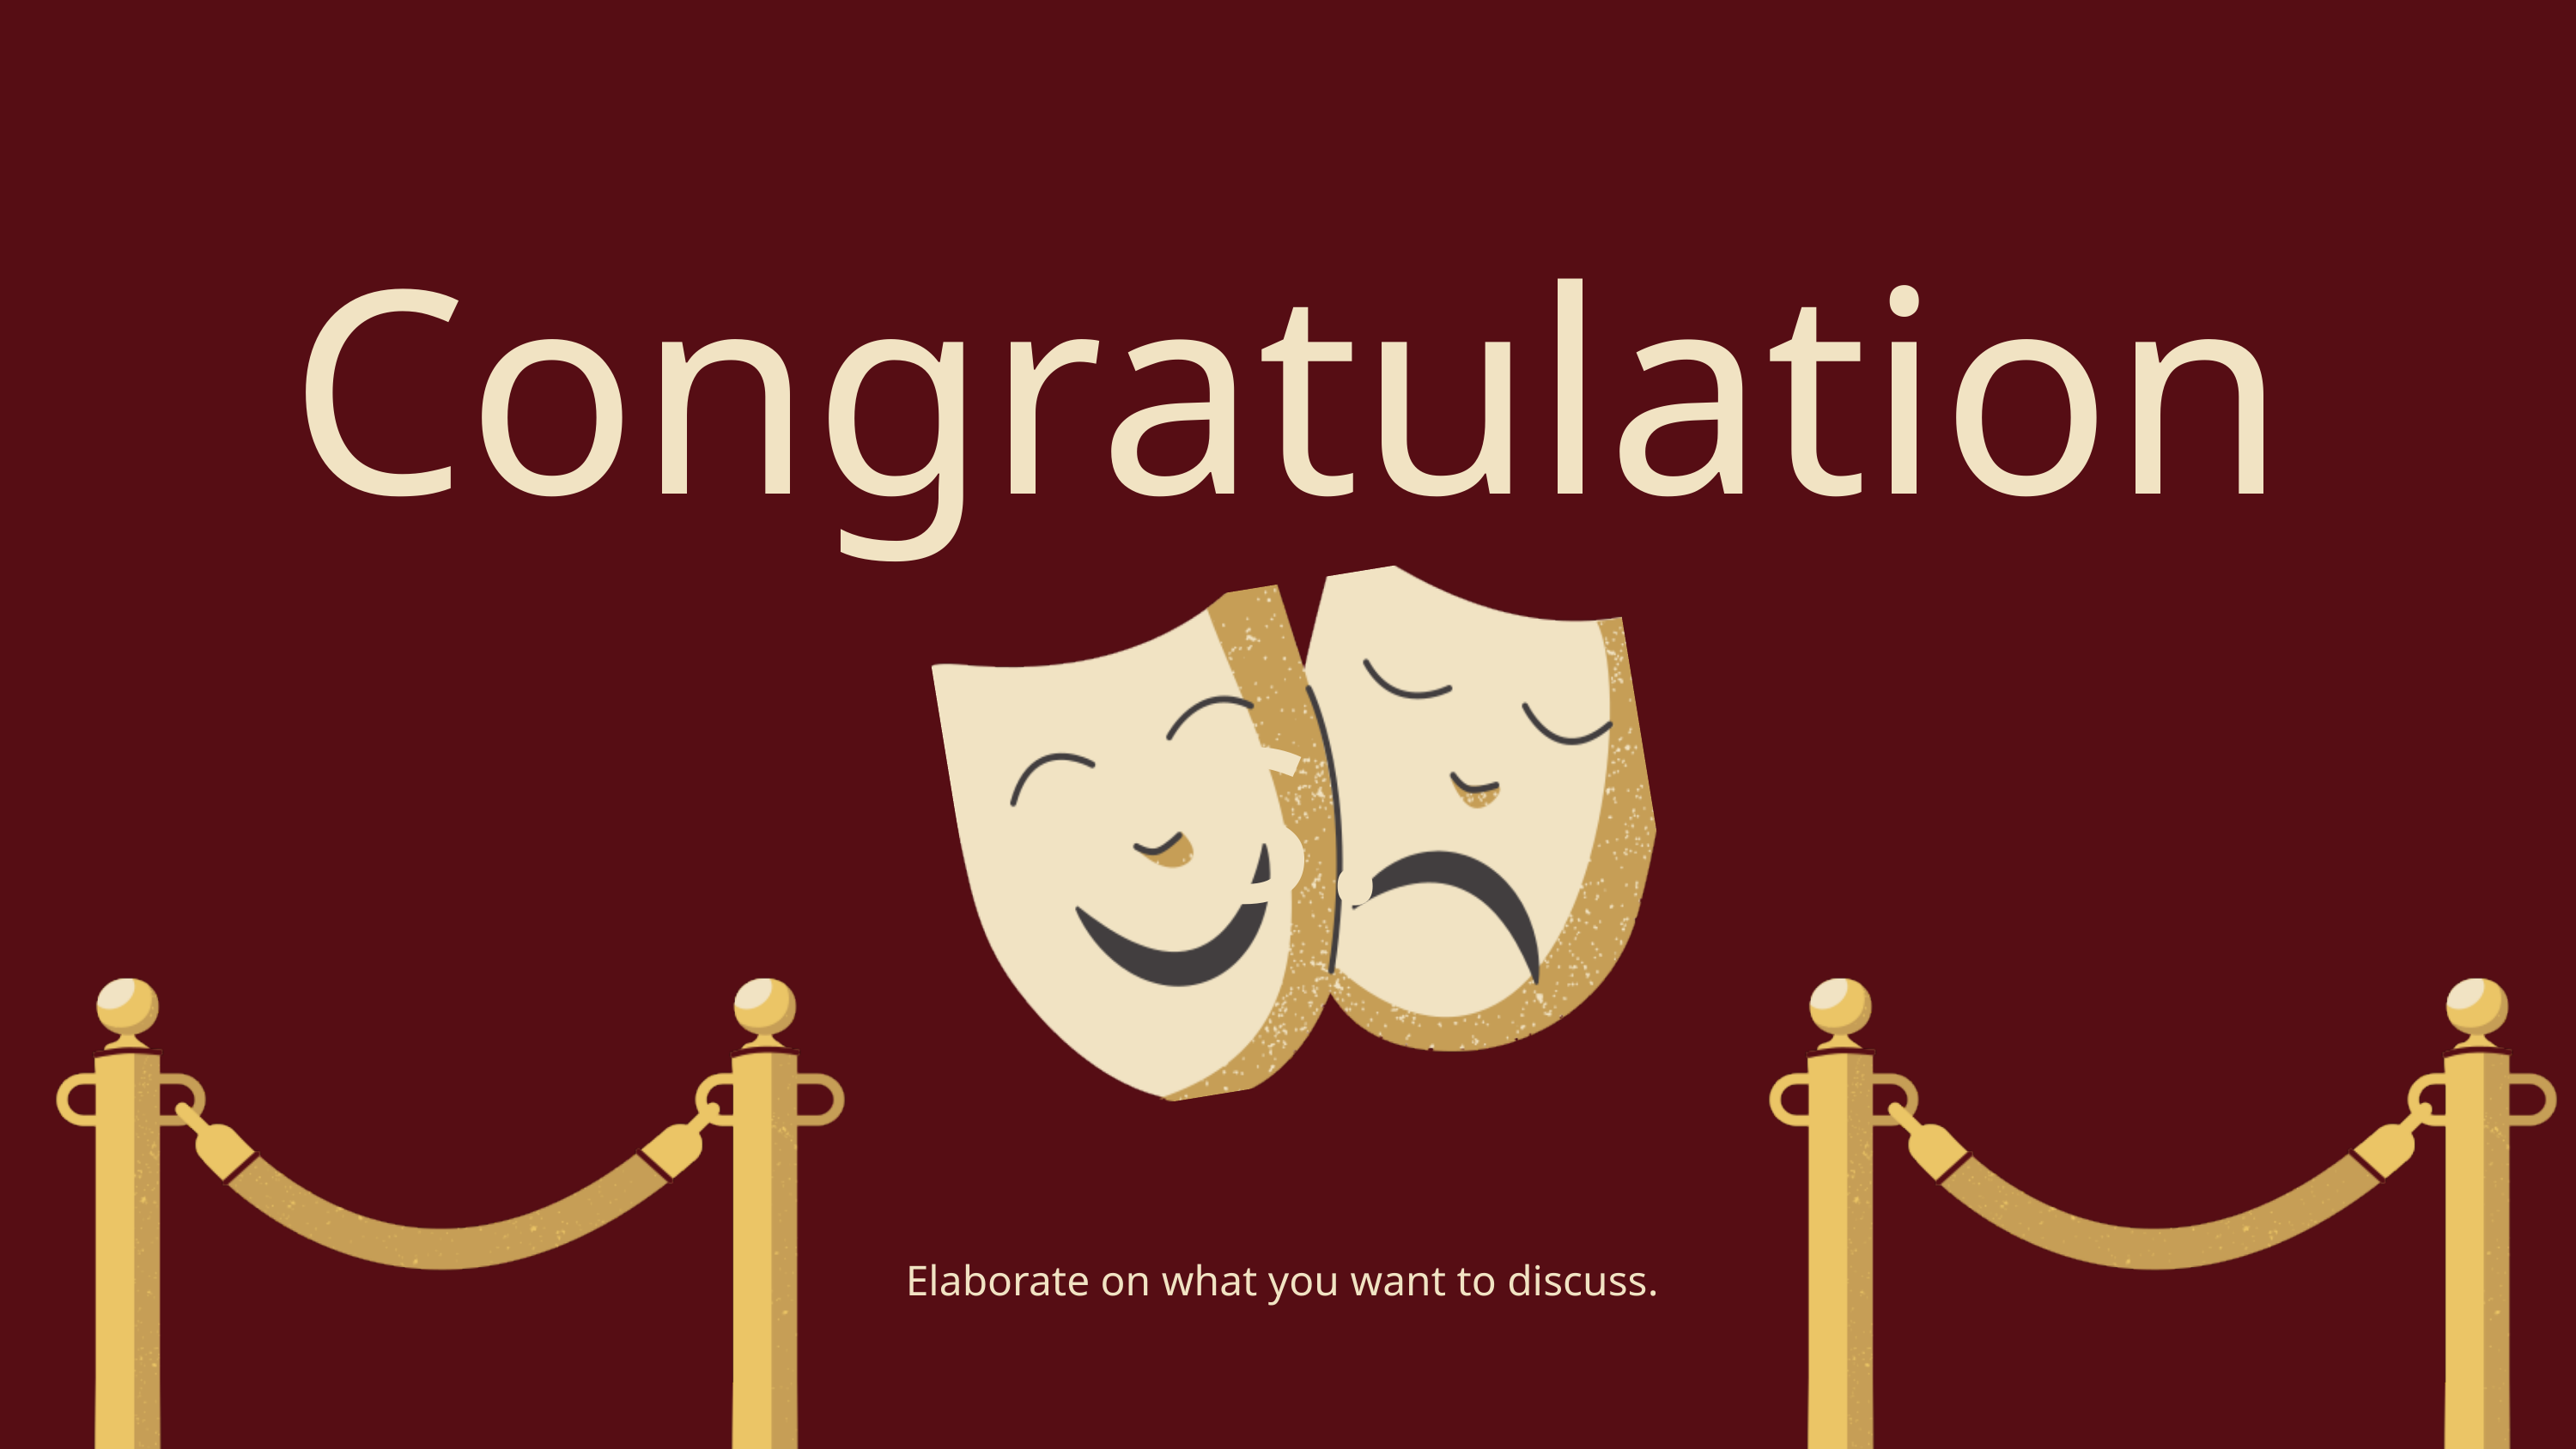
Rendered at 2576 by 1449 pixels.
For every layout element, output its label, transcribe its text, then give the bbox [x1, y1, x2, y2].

text_box [1763, 977, 2564, 1449]
text_box [50, 977, 852, 1449]
text_box Congratulations! [264, 143, 2312, 959]
text_box [979, 959, 1687, 1129]
text_box Elaborate on what you want to discuss. [812, 1234, 1764, 1305]
